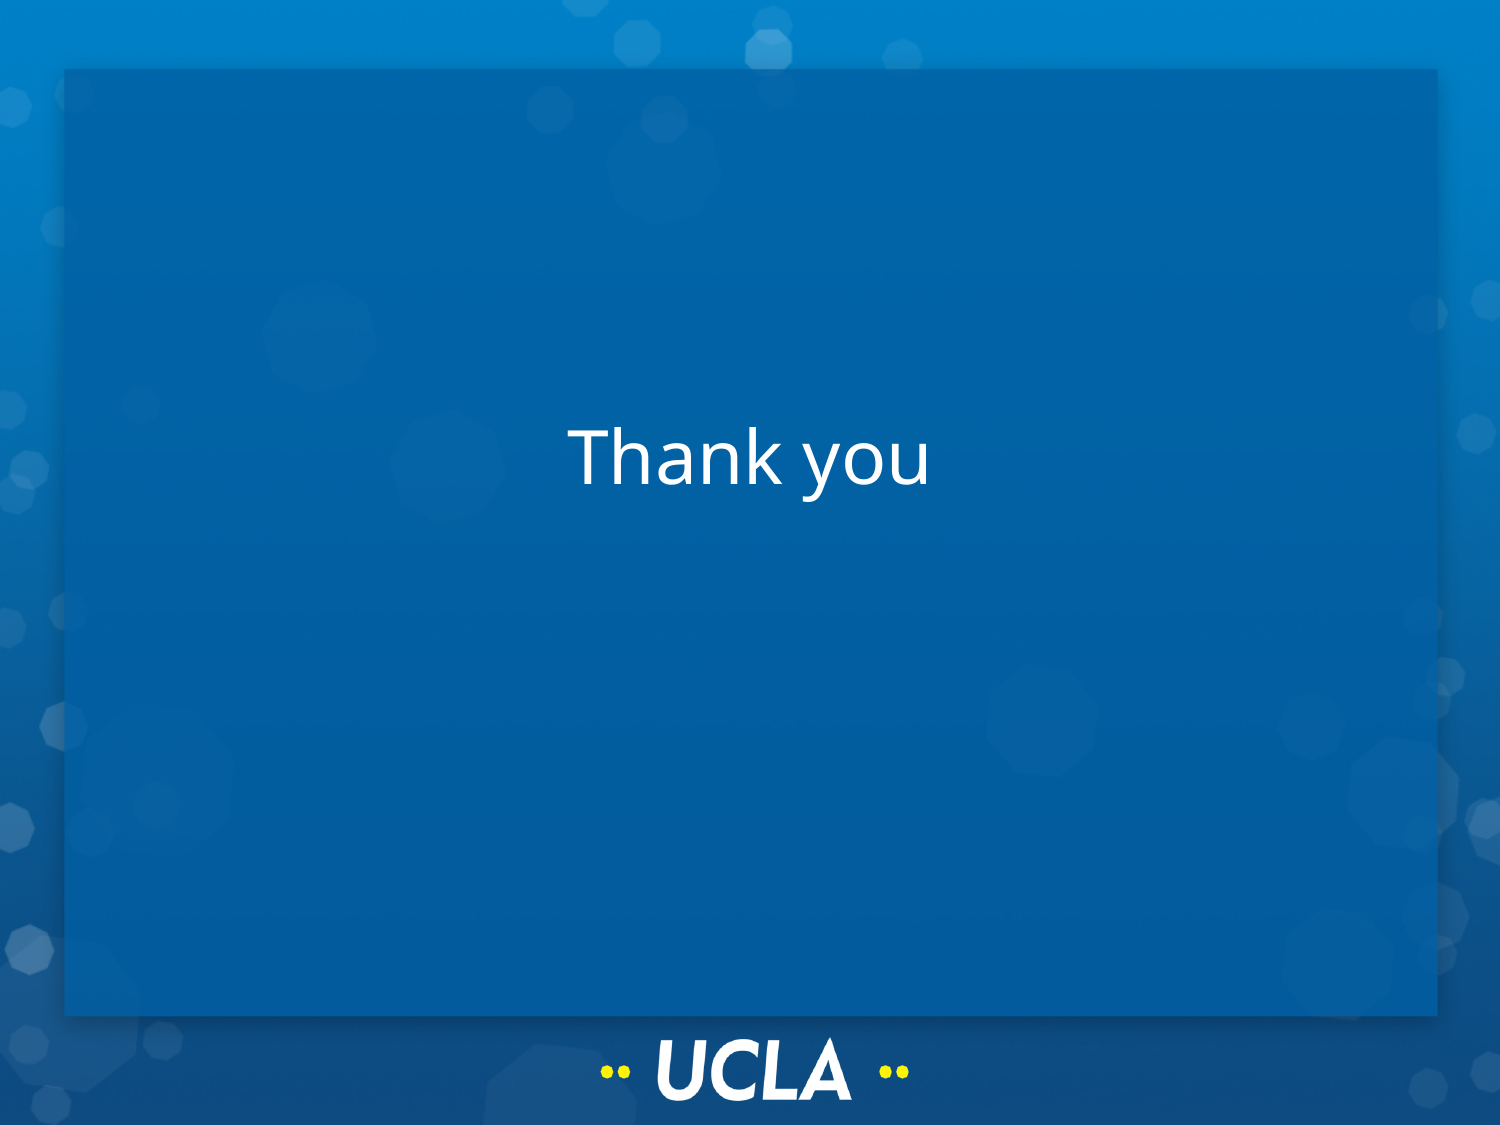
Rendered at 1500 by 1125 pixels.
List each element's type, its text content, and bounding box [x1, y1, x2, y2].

picture [0, 0, 1500, 1125]
text_box Thank you [62, 375, 1438, 507]
